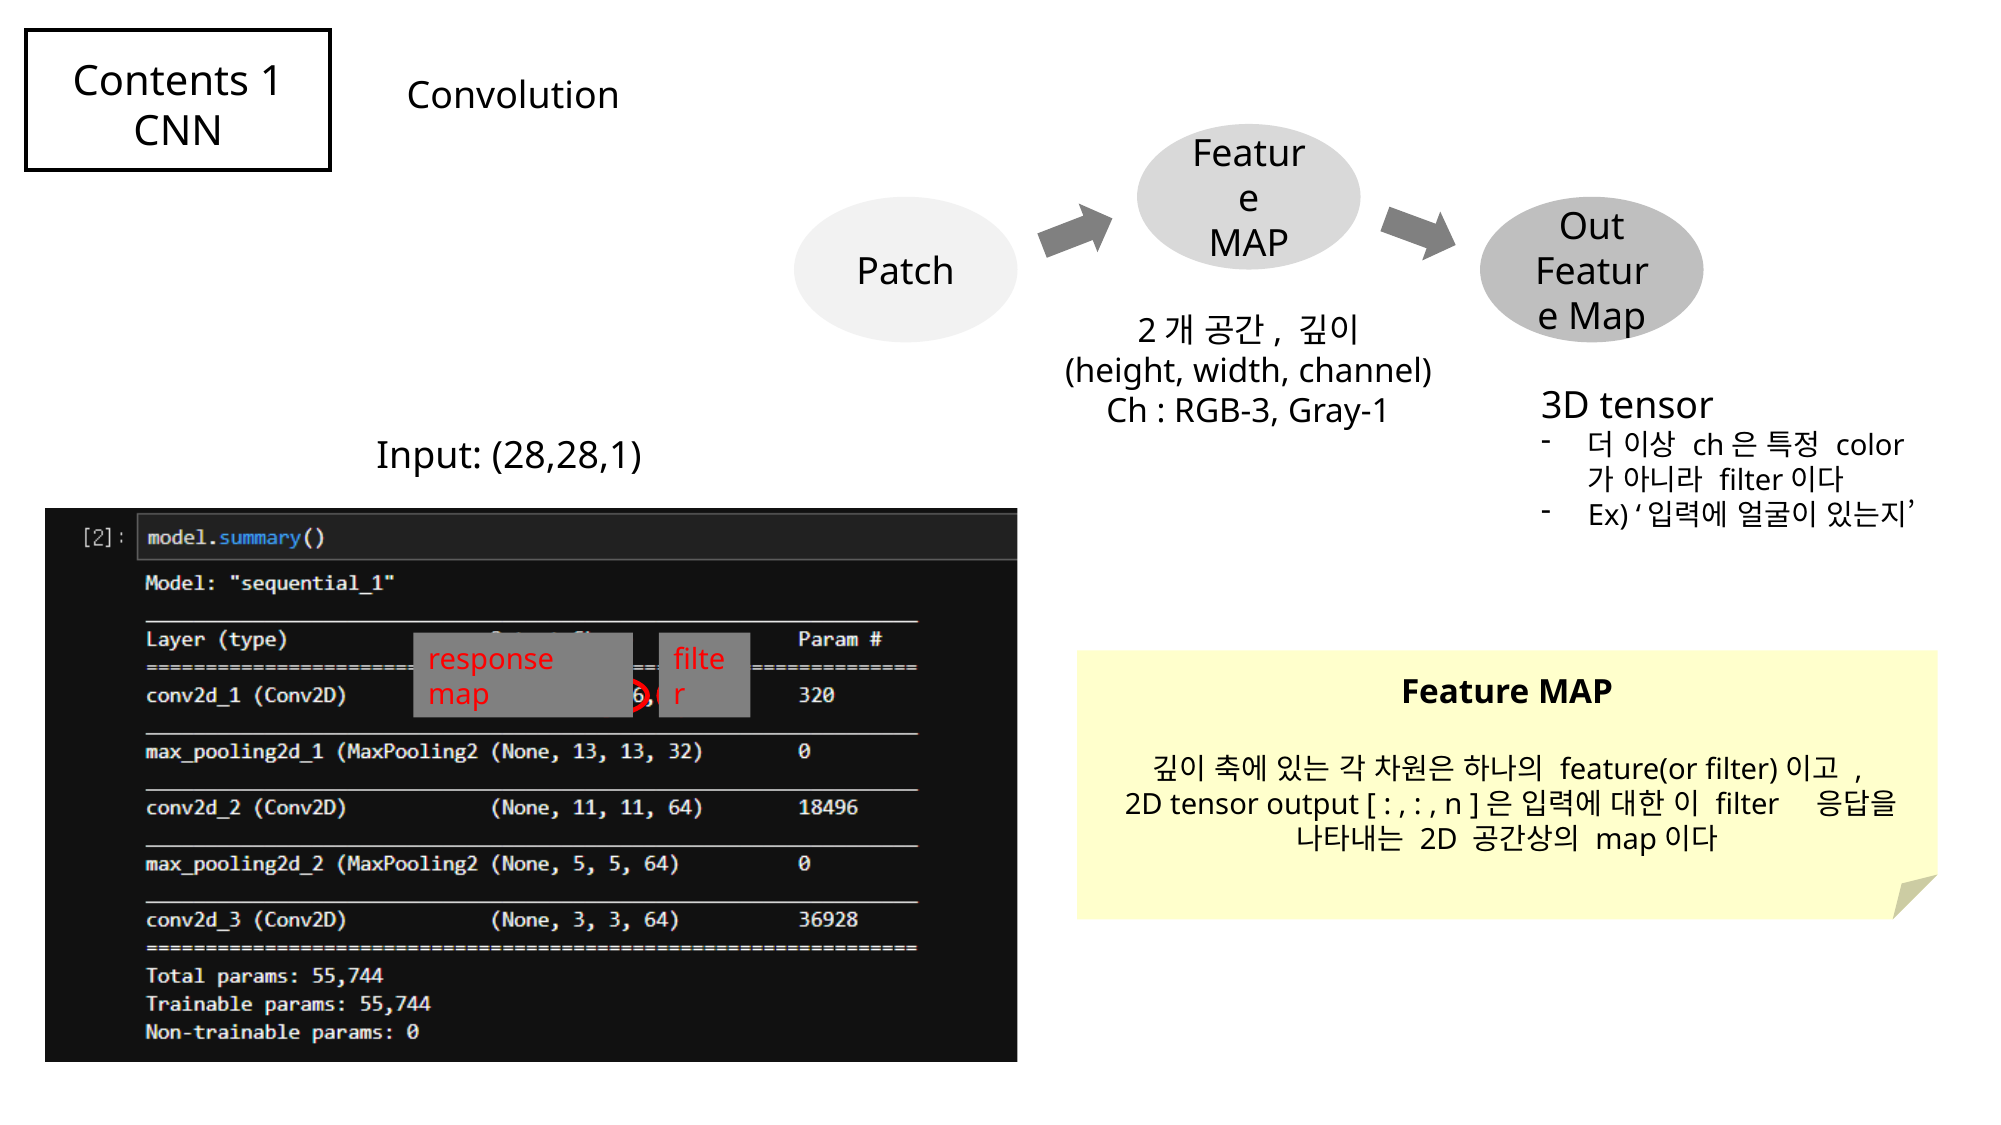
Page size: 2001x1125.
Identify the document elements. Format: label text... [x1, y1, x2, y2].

text_box Convolution [391, 63, 1146, 124]
text_box [1036, 201, 1114, 260]
text_box 3D tensor 더 이상 ch은 특정 color가 아니라 filter이다 Ex) ‘입력에 얼굴이 있는지’ [1526, 373, 1952, 539]
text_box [26, 29, 330, 171]
text_box Feature MAP 깊이 축에 있는 각 차원은 하나의 feature(or filter)이고 , 2D tensor output [ : , : , n ]은 입력에 대한 이 filter 응답을 나타내는 2D 공간상의 map이다 [1076, 649, 1941, 921]
text_box Out Feature Map [1479, 195, 1705, 344]
text_box Feature MAP [1136, 122, 1362, 271]
text_box Input: (28,28,1) [361, 423, 701, 484]
text_box [1379, 205, 1458, 263]
text_box Patch [792, 195, 1019, 344]
text_box 2개 공간, 깊이 (height, width, channel) Ch : RGB-3, Gray-1 [941, 301, 1557, 437]
picture [45, 508, 1018, 1062]
